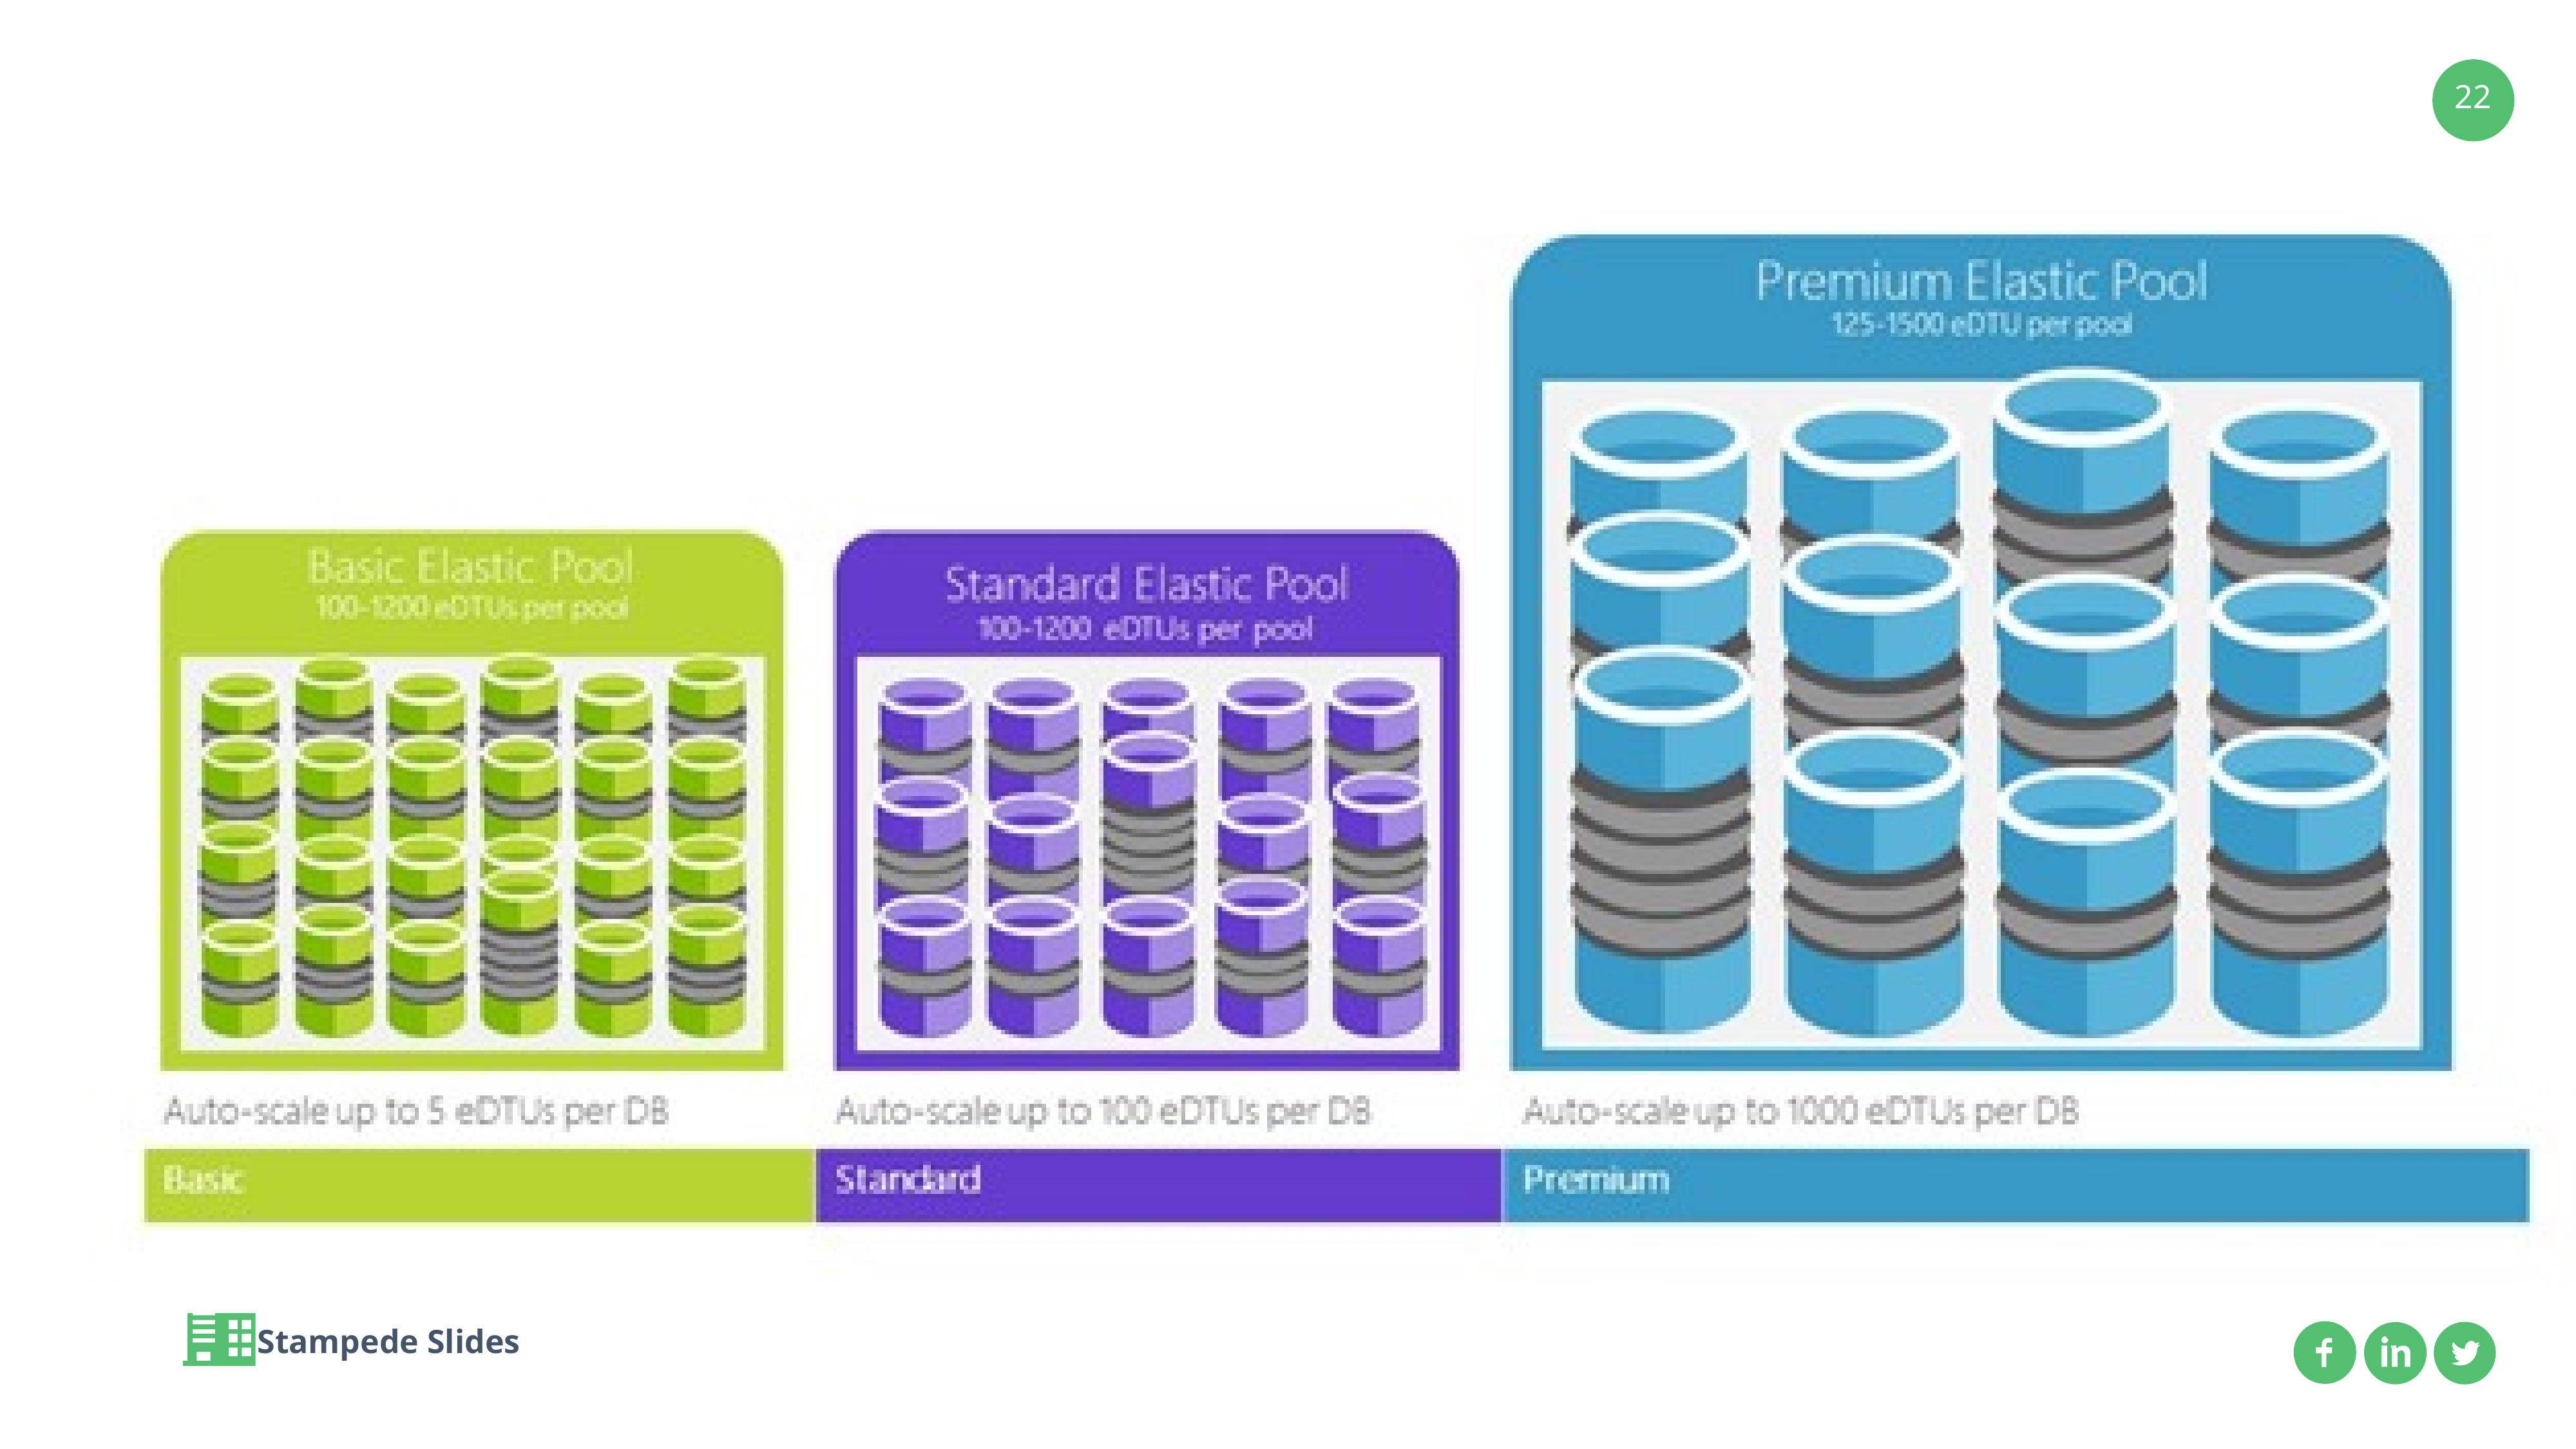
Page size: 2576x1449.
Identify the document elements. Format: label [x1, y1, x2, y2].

picture [87, 202, 2576, 1313]
